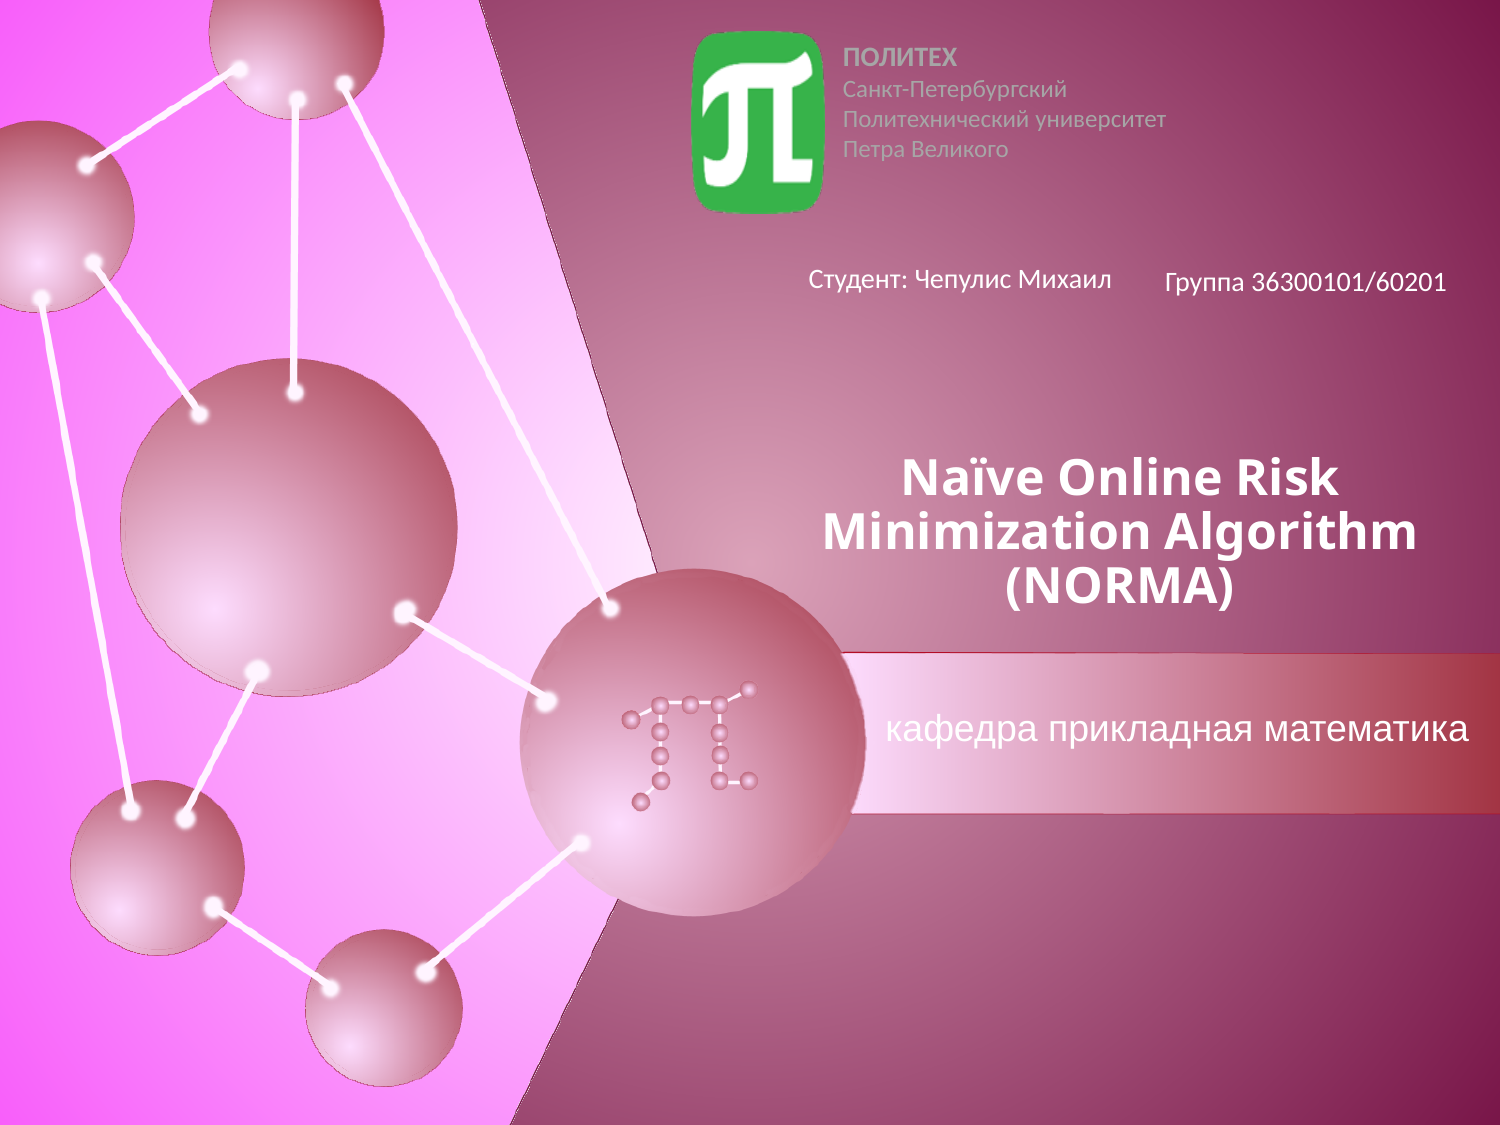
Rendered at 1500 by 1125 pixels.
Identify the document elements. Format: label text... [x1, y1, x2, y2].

title Naïve Online Risk Minimization Algorithm (NORMA) [764, 402, 1477, 622]
picture [0, 0, 1500, 1125]
